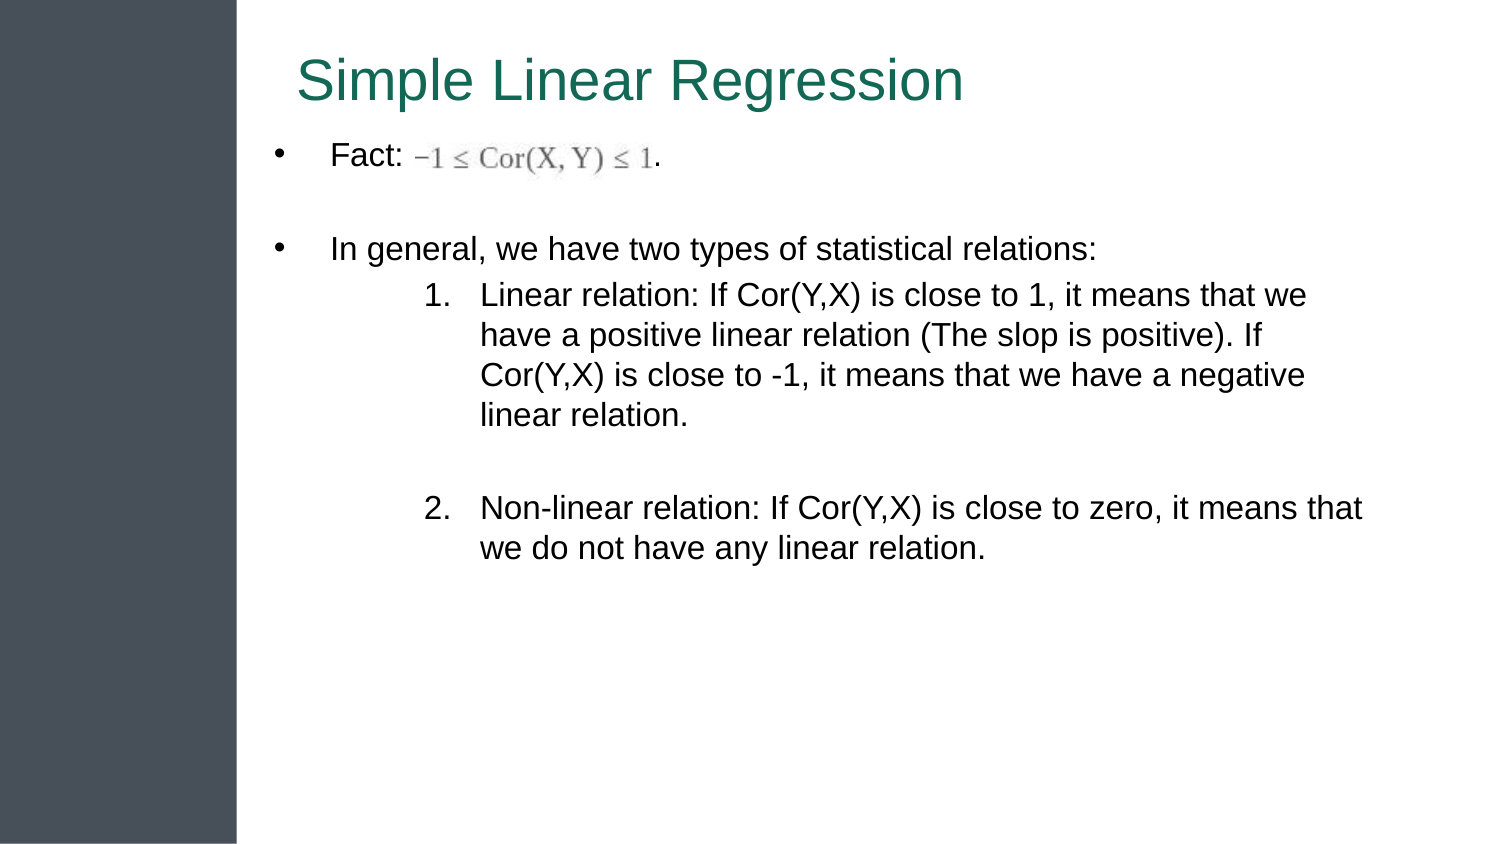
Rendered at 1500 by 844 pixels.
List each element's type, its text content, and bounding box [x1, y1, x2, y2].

list Fact: . In general, we have two types of statistical relations: Linear relation: If Cor(Y,X) is close to 1, it means that we have a positive linear relation (The slop is positive). If Cor(Y,X) is close to -1, it means that we have a negative linear relation. Non-linear relation: If Cor(Y,X) is close to zero, it means that we do not have any linear relation. [258, 126, 1403, 844]
title Simple Linear Regression [281, 33, 1096, 121]
picture [0, 0, 1500, 844]
picture [414, 130, 657, 181]
